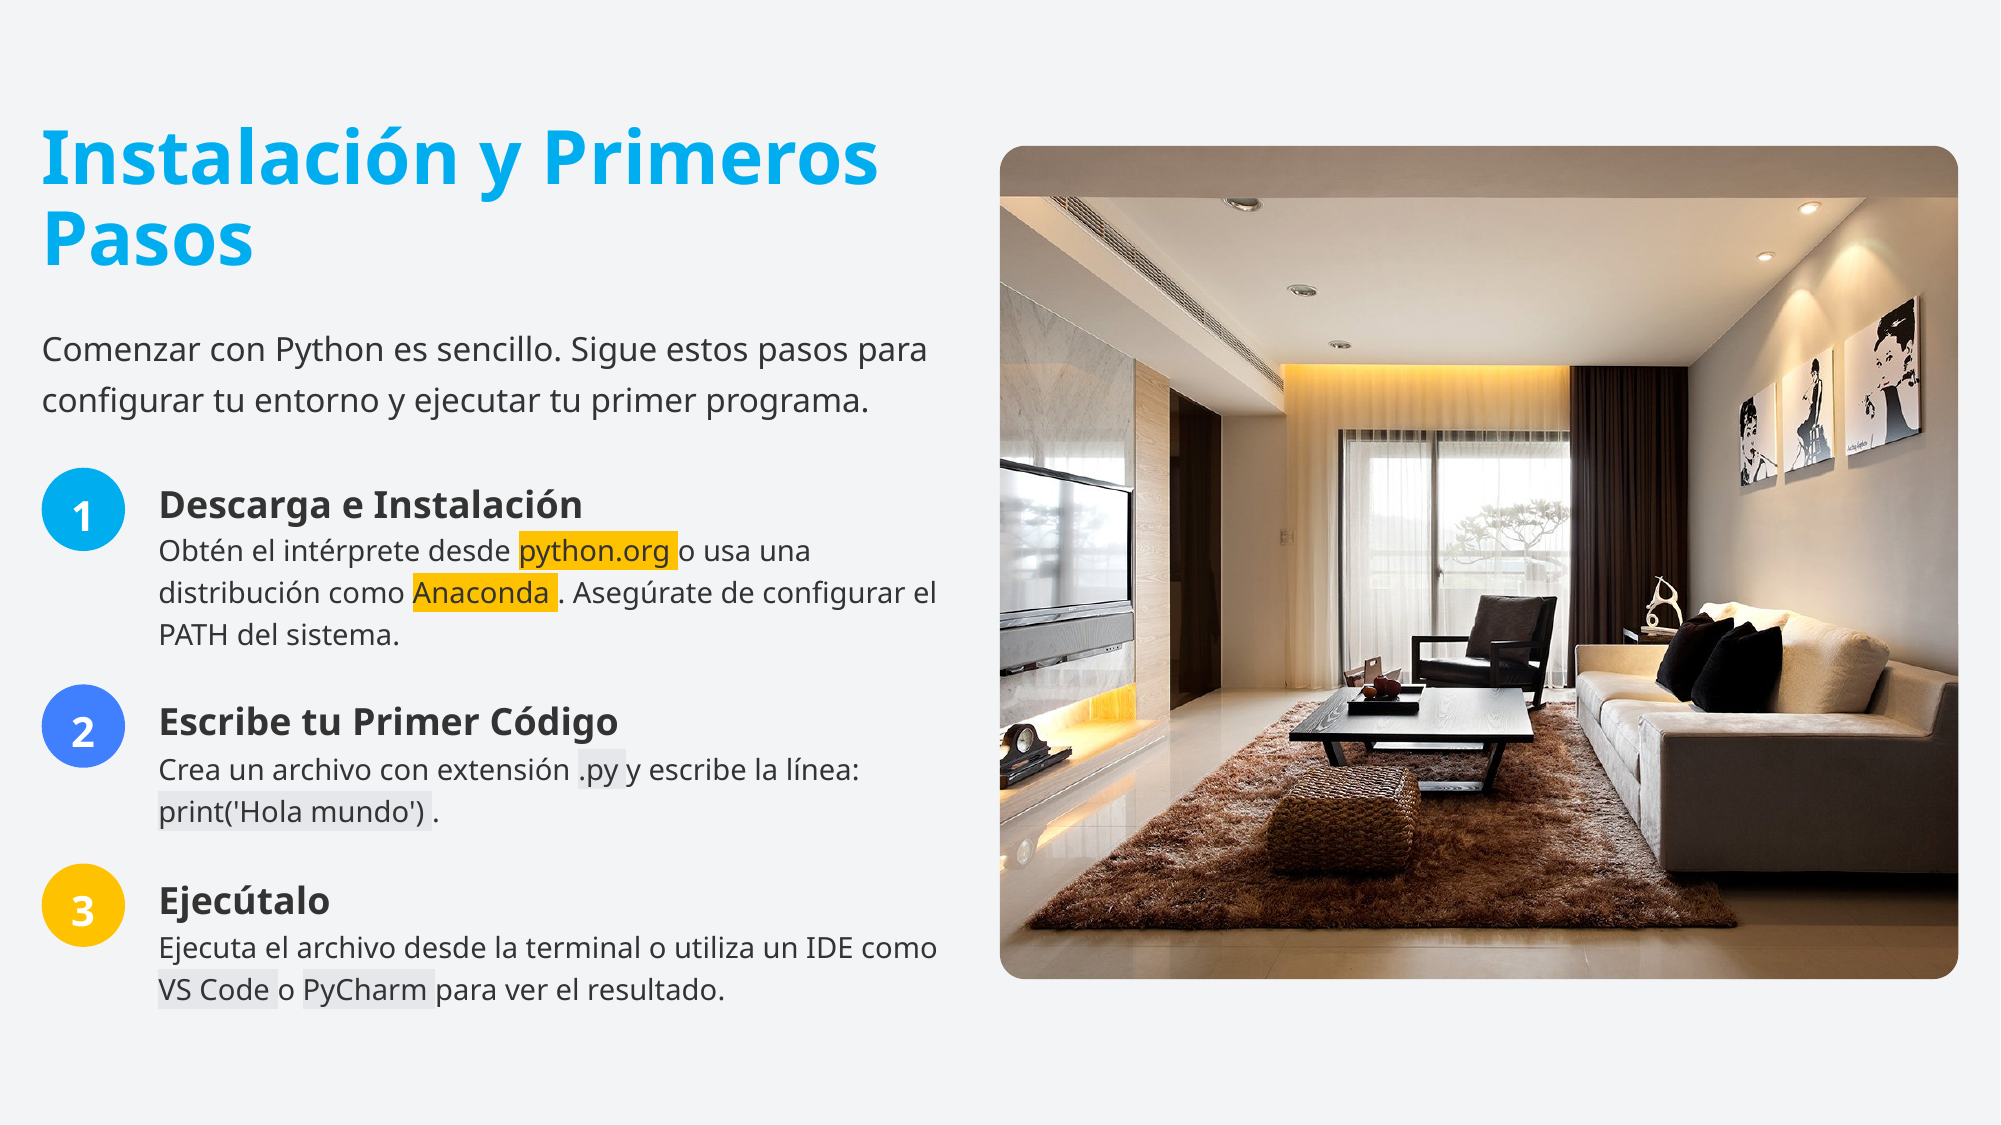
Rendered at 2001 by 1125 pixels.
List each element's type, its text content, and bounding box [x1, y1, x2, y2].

text_box 3 [31, 863, 136, 947]
text_box Obtén el intérprete desde python.org o usa una distribución como Anaconda . Asegúrate de configurar el PATH del sistema. [158, 526, 948, 652]
text_box 1 [31, 467, 136, 551]
text_box Ejecuta el archivo desde la terminal o utiliza un IDE como VS Code o PyCharm para ver el resultado. [158, 921, 948, 1008]
text_box Ejecútalo [158, 863, 953, 922]
text_box Descarga e Instalación [158, 467, 953, 526]
text_box Crea un archivo con extensión .py y escribe la línea: print('Hola mundo') . [158, 742, 948, 831]
text_box Escribe tu Primer Código [158, 684, 953, 743]
text_box Instalación y Primeros Pasos [41, 117, 971, 285]
text_box 2 [31, 684, 136, 768]
picture [999, 145, 1959, 980]
text_box Comenzar con Python es sencillo. Sigue estos pasos para configurar tu entorno y ejecutar tu primer programa. [41, 317, 950, 418]
